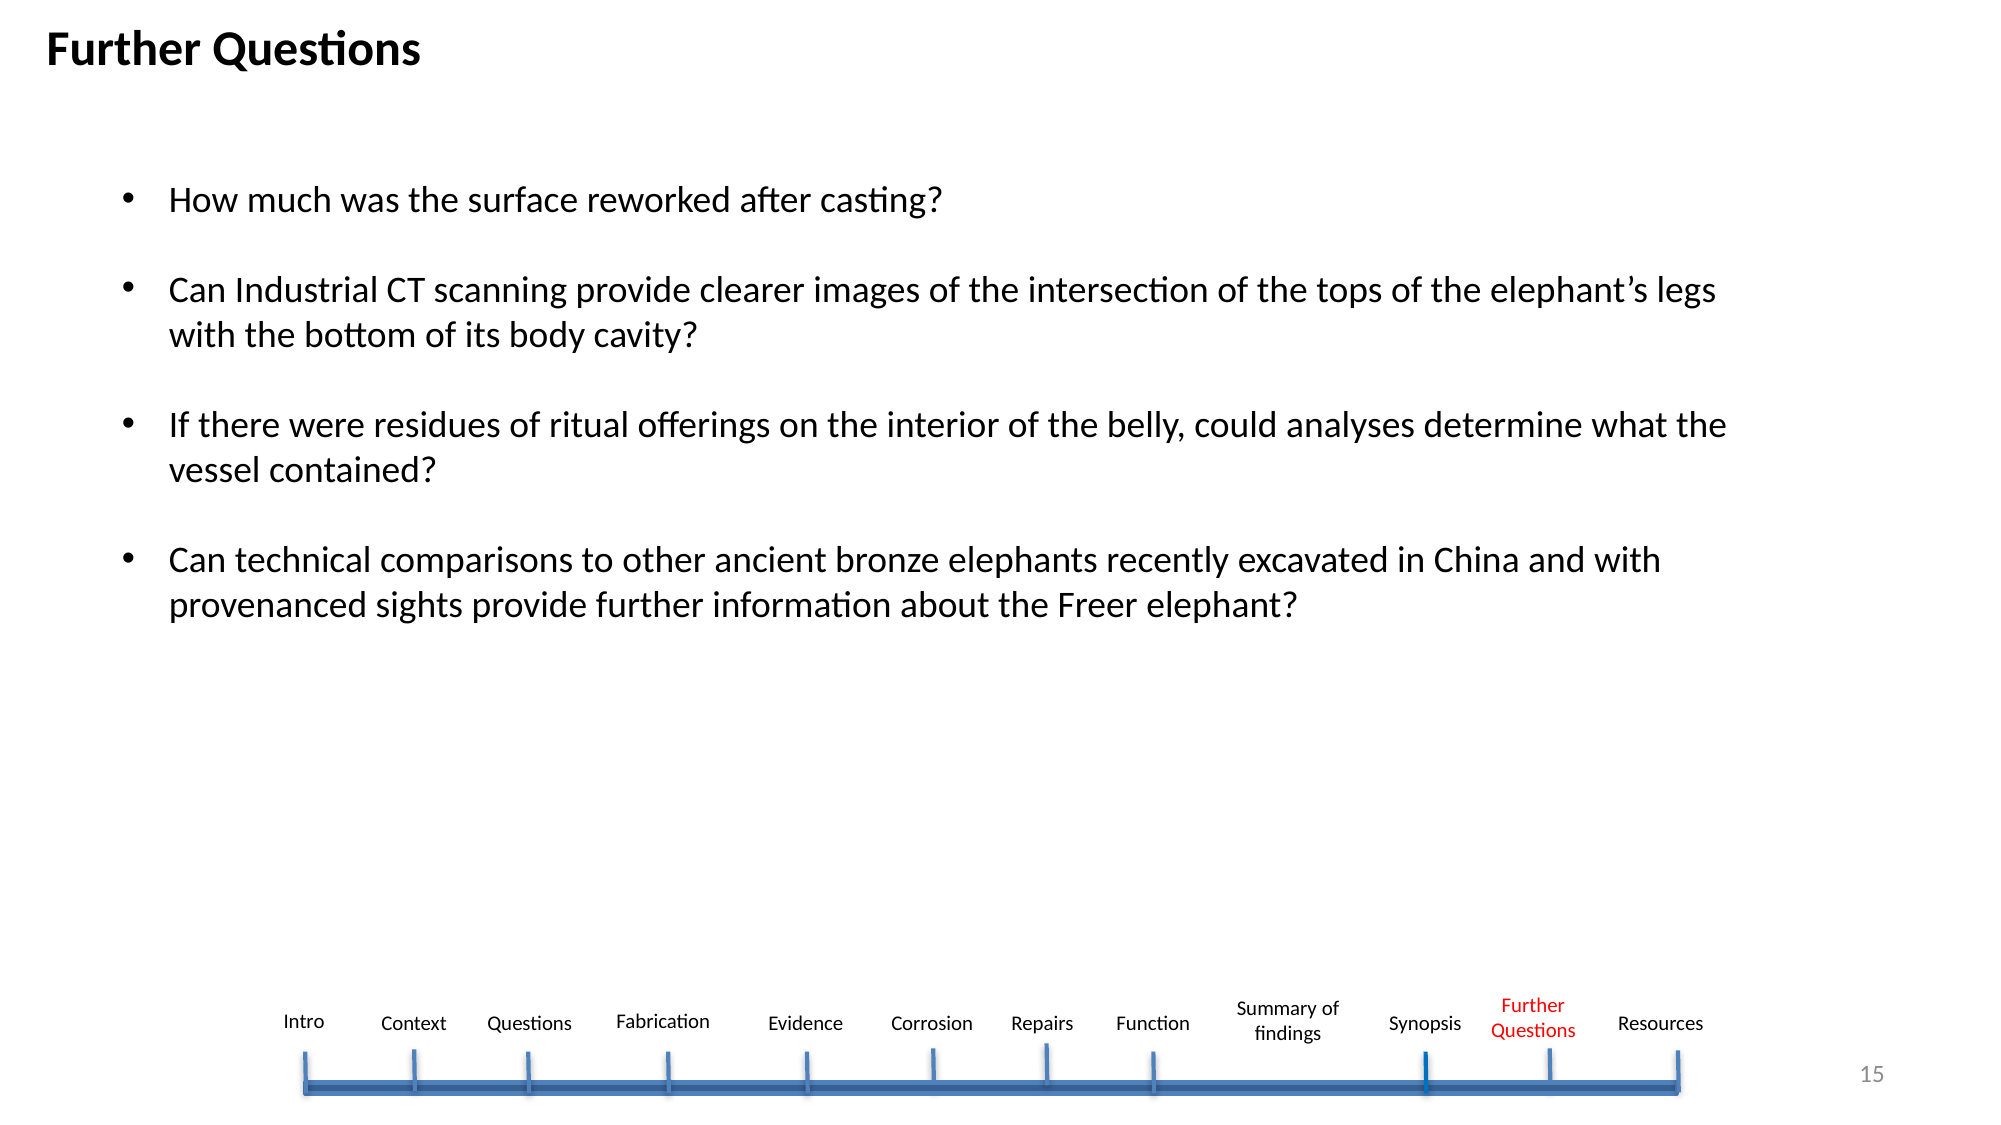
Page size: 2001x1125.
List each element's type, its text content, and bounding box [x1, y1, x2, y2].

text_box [264, 983, 1737, 1094]
text_box How much was the surface reworked after casting? Can Industrial CT scanning provide clearer images of the intersection of the tops of the elephant’s legs with the bottom of its body cavity? If there were residues of ritual offerings on the interior of the belly, could analyses determine what the vessel contained? Can technical comparisons to other ancient bronze elephants recently excavated in China and with provenanced sights provide further information about the Freer elephant? [107, 167, 1758, 632]
text_box Further Questions [31, 7, 437, 83]
slide_number 15 [1433, 1042, 1900, 1103]
